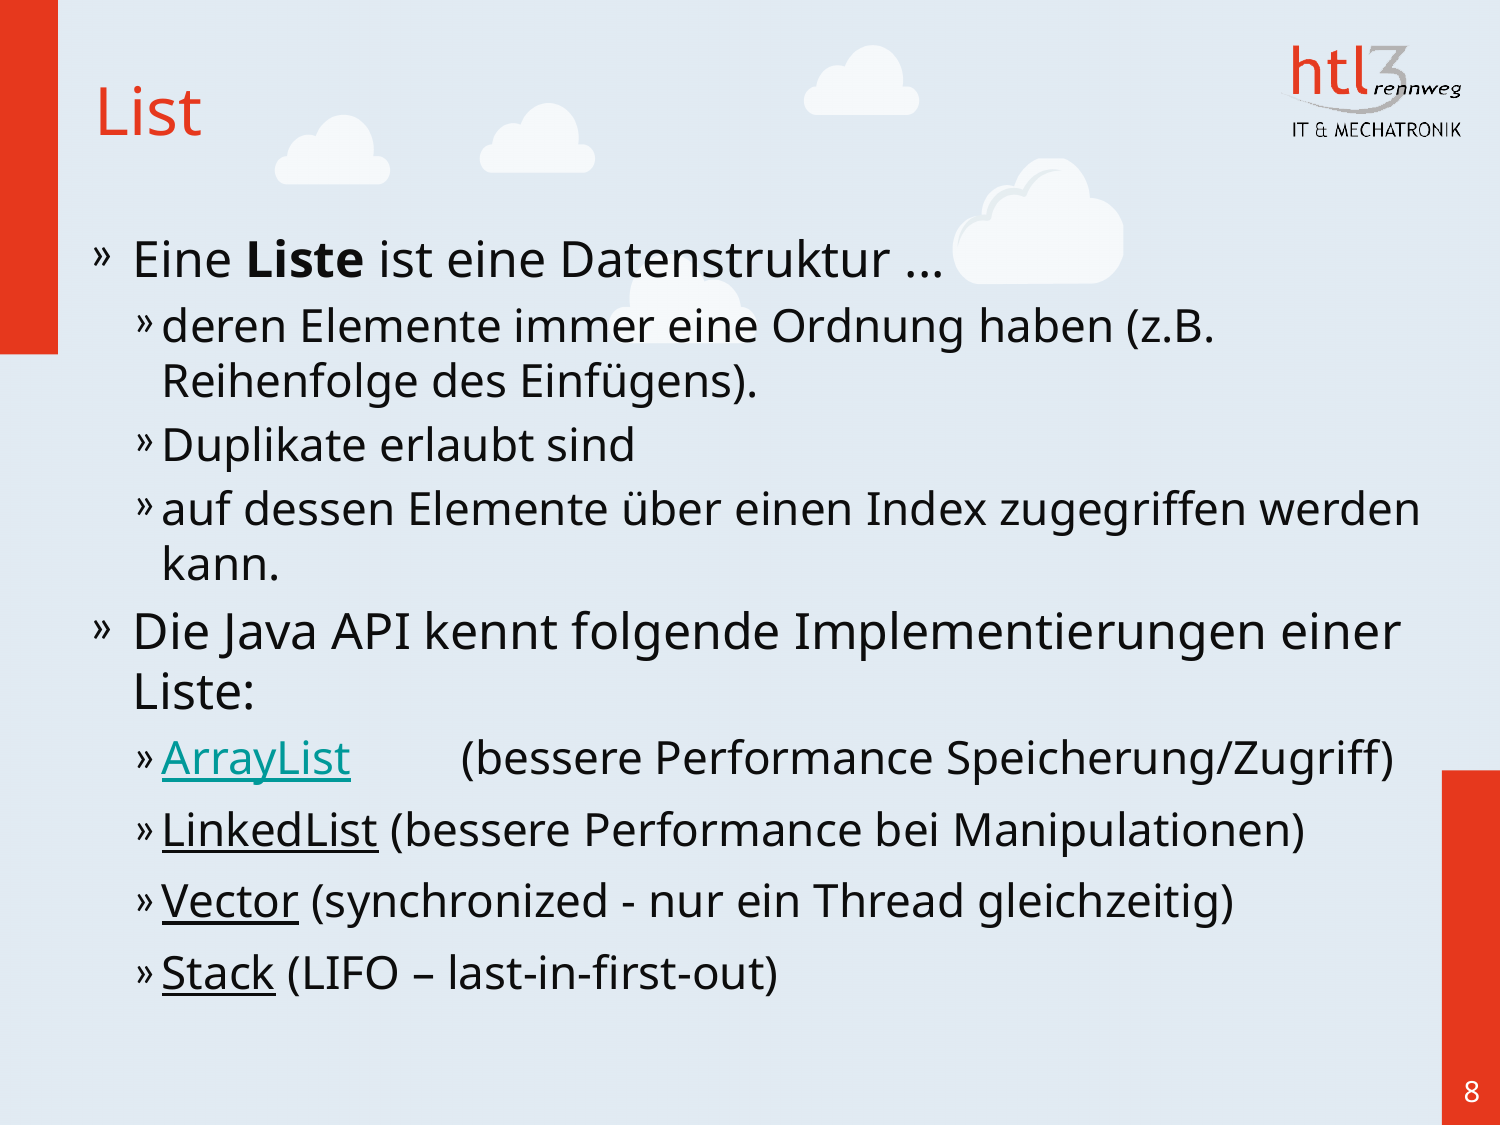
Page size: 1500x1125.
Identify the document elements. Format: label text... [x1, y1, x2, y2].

picture [0, 0, 1500, 1125]
title List [79, 101, 1282, 197]
list Eine Liste ist eine Datenstruktur ... deren Elemente immer eine Ordnung haben (z.B. Reihenfolge des Einfügens). Duplikate erlaubt sind auf dessen Elemente über einen Index zugegriffen werden kann. Die Java API kennt folgende Implementierungen einer Liste: ArrayList (bessere Performance Speicherung/Zugriff) LinkedList (bessere Performance bei Manipulationen) Vector (synchronized - nur ein Thread gleichzeitig) Stack (LIFO – last-in-first-out) [73, 219, 1454, 1059]
